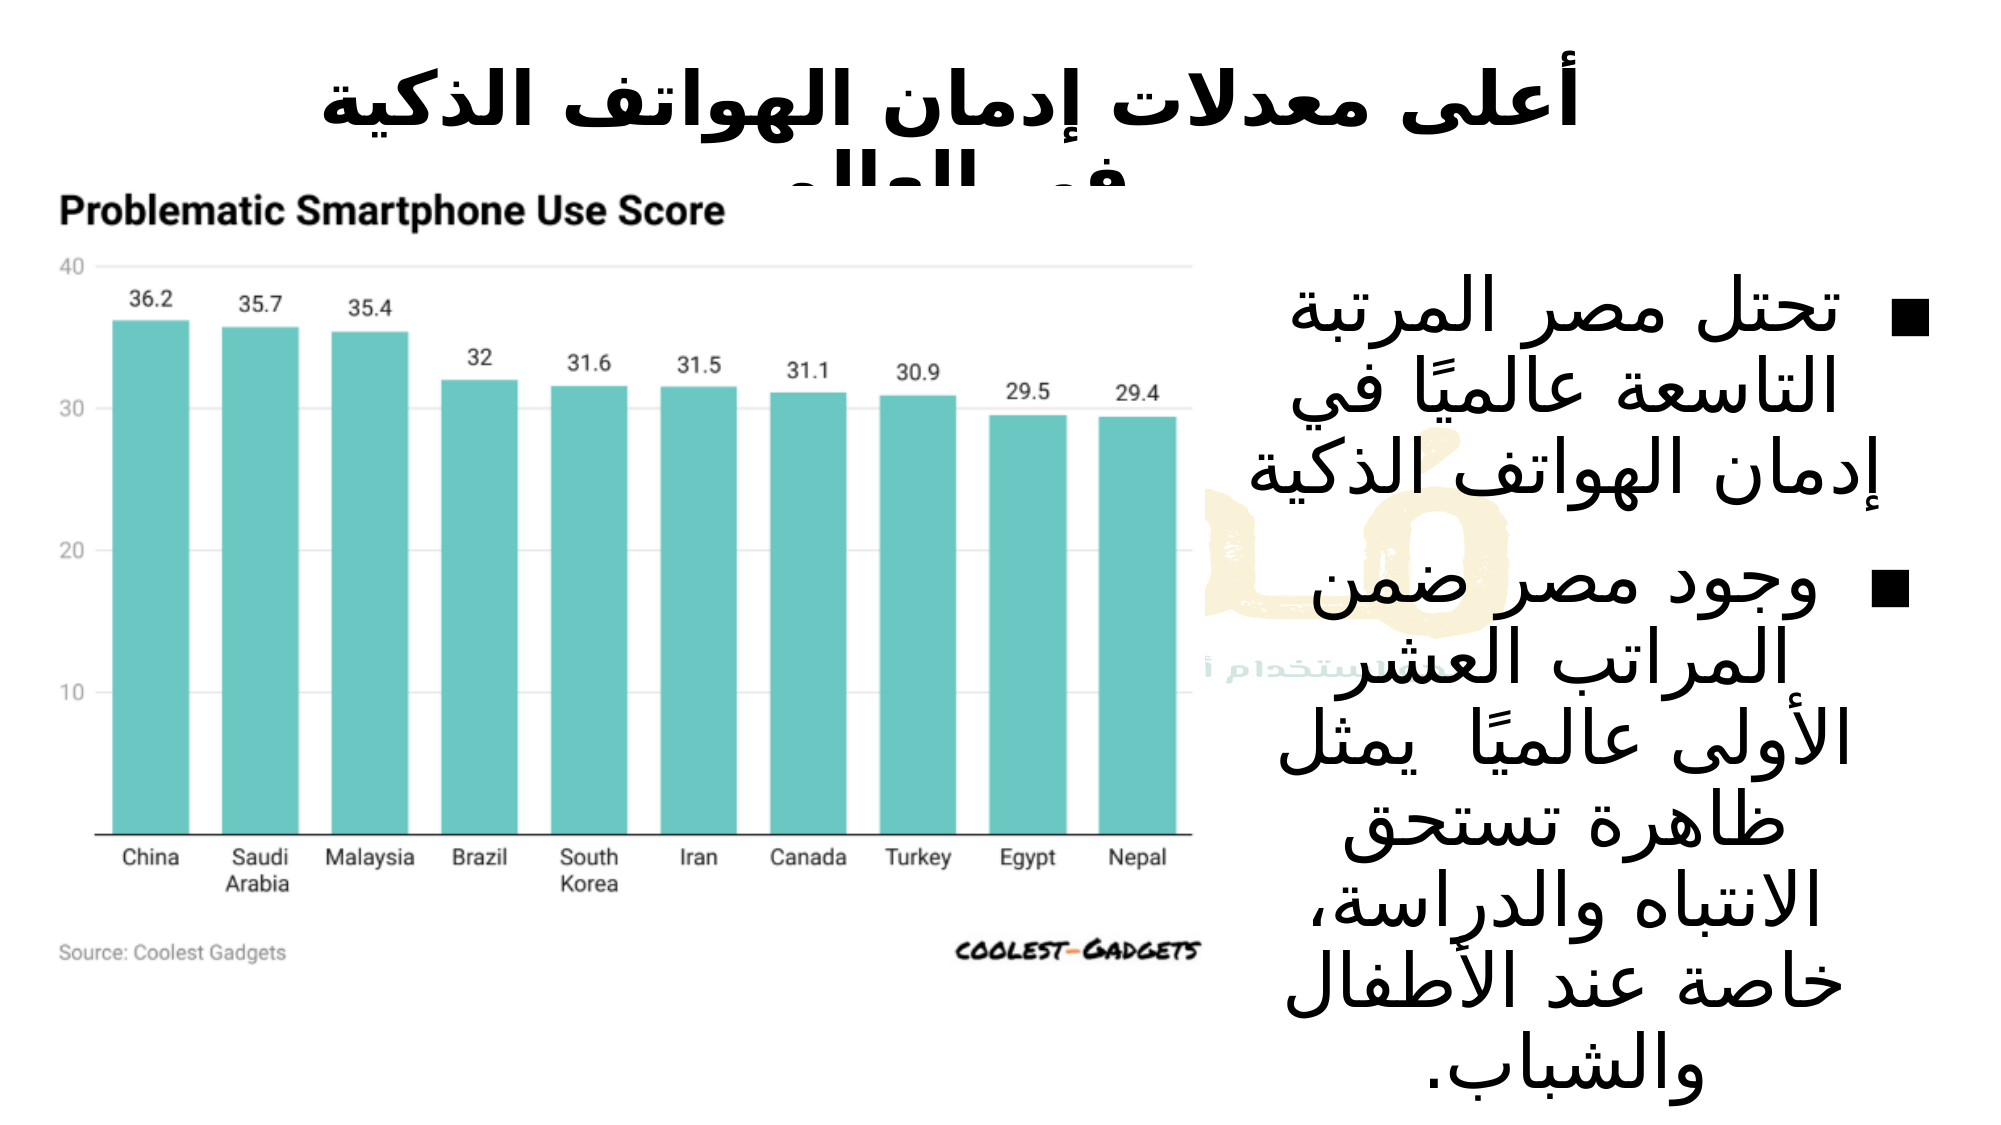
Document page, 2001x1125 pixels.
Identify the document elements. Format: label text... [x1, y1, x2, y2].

text_box وجود مصر ضمن المراتب العشر الأولى عالميًا يمثل ظاهرة تستحق الانتباه والدراسة، خاصة عند الأطفال والشباب. [1224, 530, 2000, 772]
picture [52, 186, 1206, 978]
text_box أعلى معدلات إدمان الهواتف الذكية في العالم [263, 52, 1639, 230]
text_box تحتل مصر المرتبة التاسعة عالميًا في إدمان الهواتف الذكية [1224, 259, 2000, 501]
